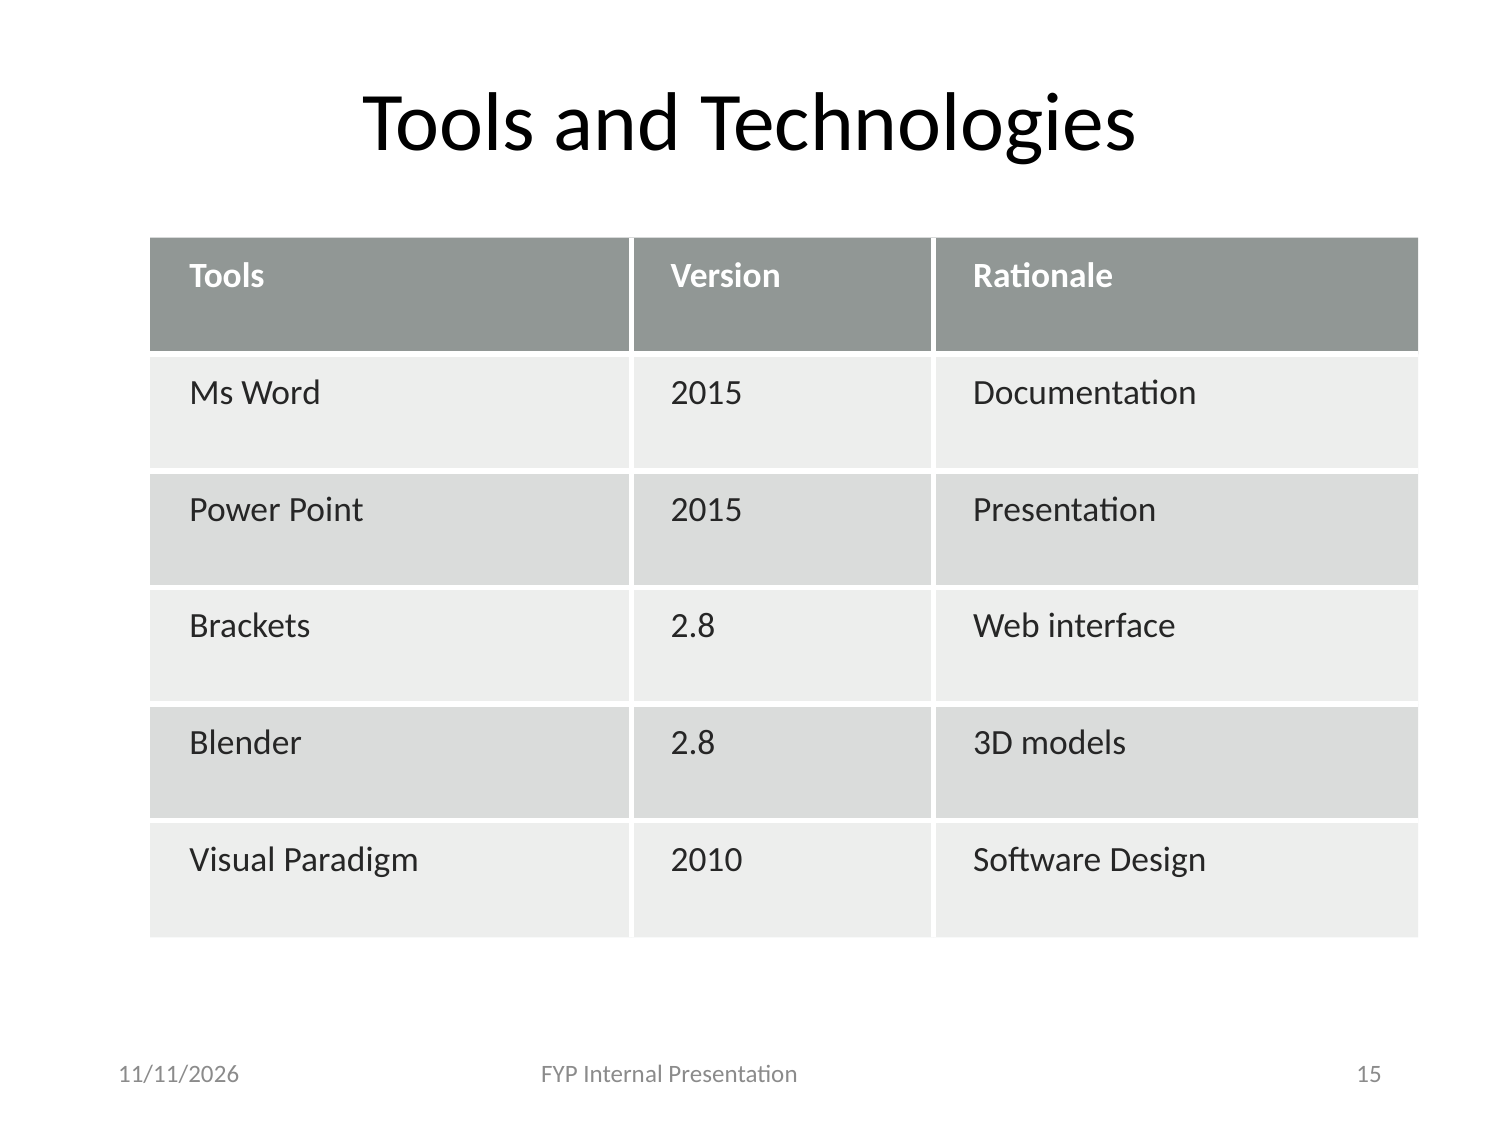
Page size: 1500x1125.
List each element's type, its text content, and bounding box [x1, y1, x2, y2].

table_cell Ms Word [150, 357, 629, 468]
table_header Tools [150, 238, 629, 351]
table_cell Blender [150, 707, 629, 818]
table_cell 2015 [634, 357, 931, 468]
table_cell 2.8 [634, 707, 931, 818]
table_header Rationale [936, 238, 1418, 351]
table_cell 3D models [936, 707, 1418, 818]
table_cell 2.8 [634, 590, 931, 701]
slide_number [103, 1042, 444, 1103]
table_cell Documentation [936, 357, 1418, 468]
table_cell Software Design [936, 823, 1418, 937]
table_cell Power Point [150, 474, 629, 585]
table_header Version [634, 238, 931, 351]
table_cell 2015 [634, 474, 931, 585]
table_cell Brackets [150, 590, 629, 701]
table_cell 2010 [634, 823, 931, 937]
footer FYP Internal Presentation [526, 1042, 1033, 1103]
table_cell Visual Paradigm [150, 823, 629, 937]
table_cell Web interface [936, 590, 1418, 701]
table_cell Presentation [936, 474, 1418, 585]
slide_number 15 [1059, 1042, 1397, 1103]
title Tools and Technologies [103, 22, 1397, 175]
